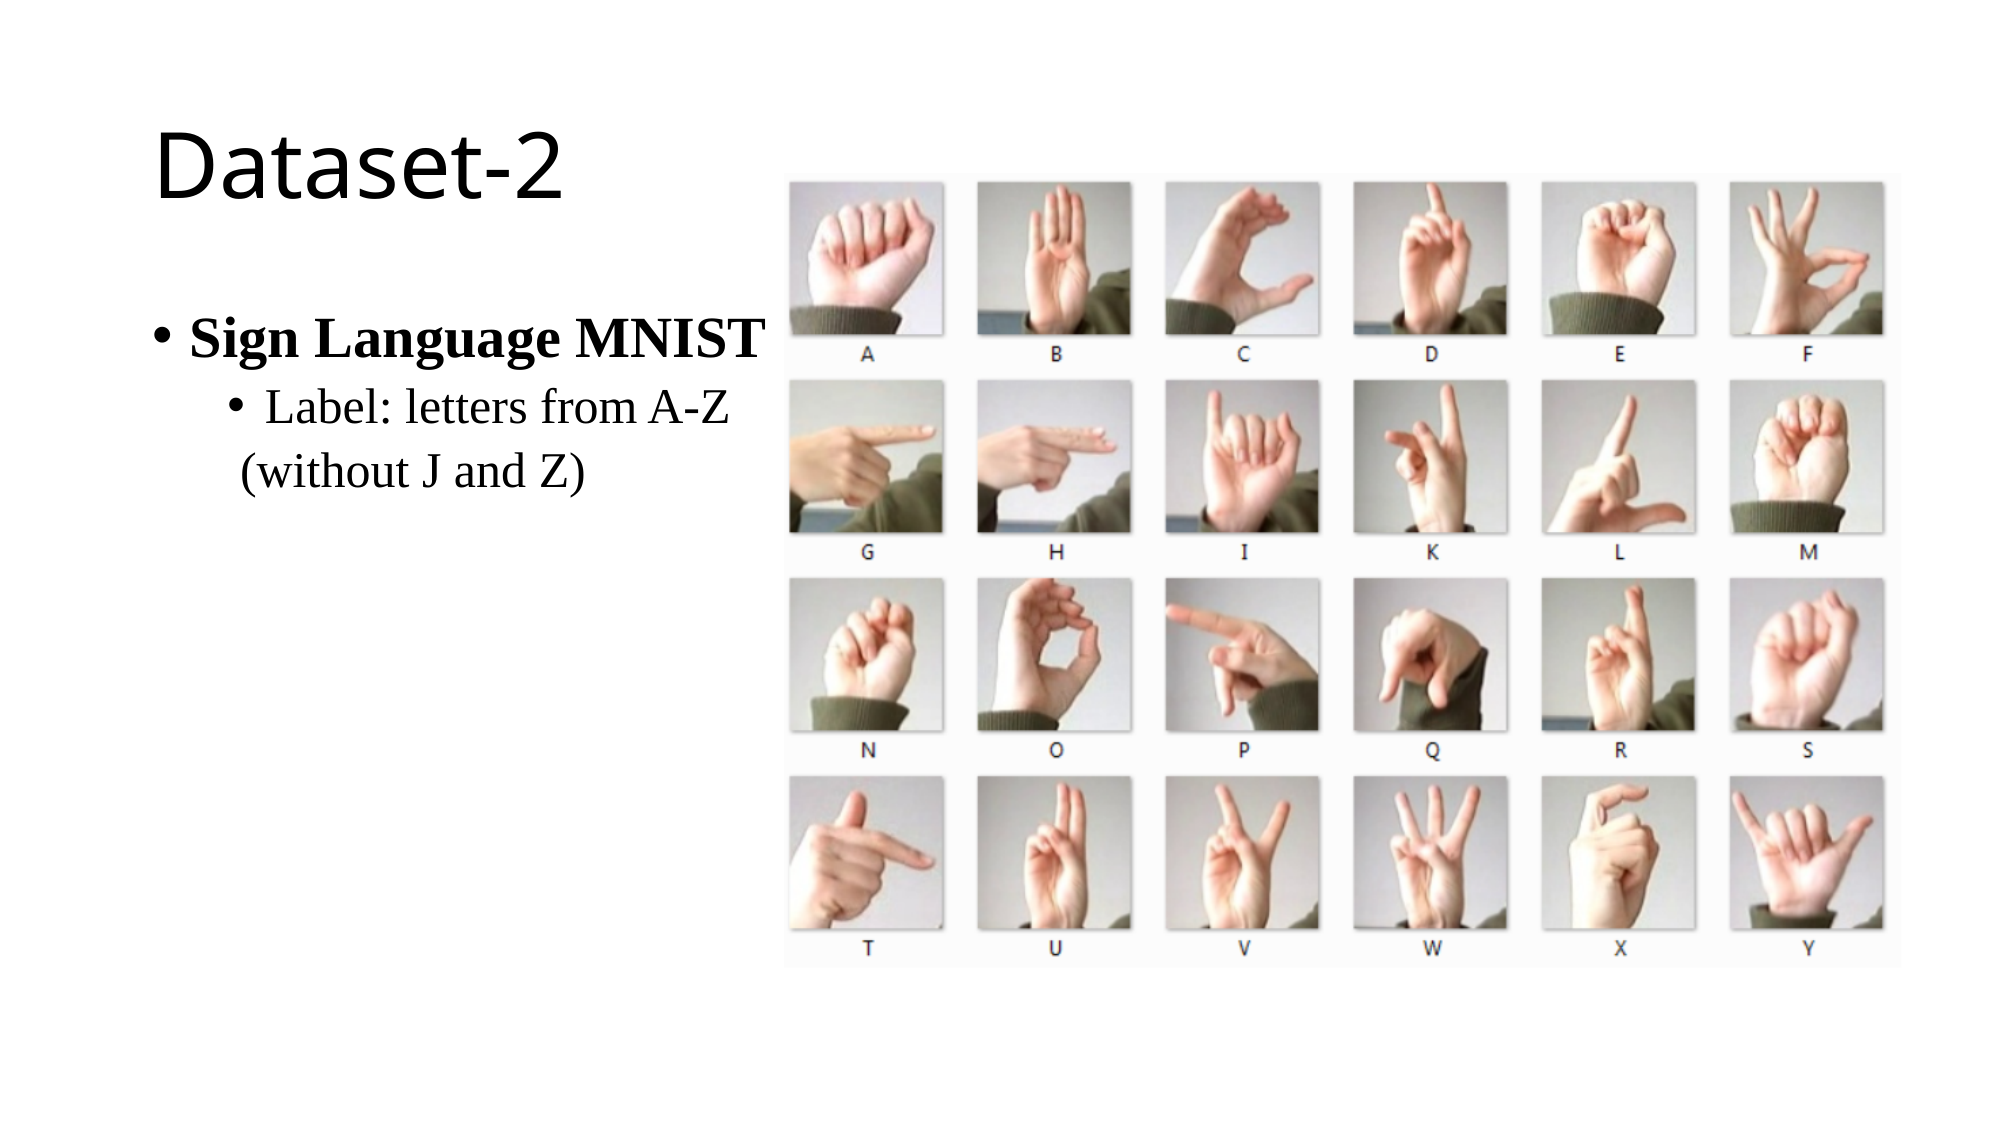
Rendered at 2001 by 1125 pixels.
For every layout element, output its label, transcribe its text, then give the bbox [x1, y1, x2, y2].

title Dataset-2 [137, 59, 1863, 278]
list Sign Language MNIST Label: letters from A-Z (without J and Z) [137, 299, 1863, 1014]
picture [784, 173, 1912, 973]
